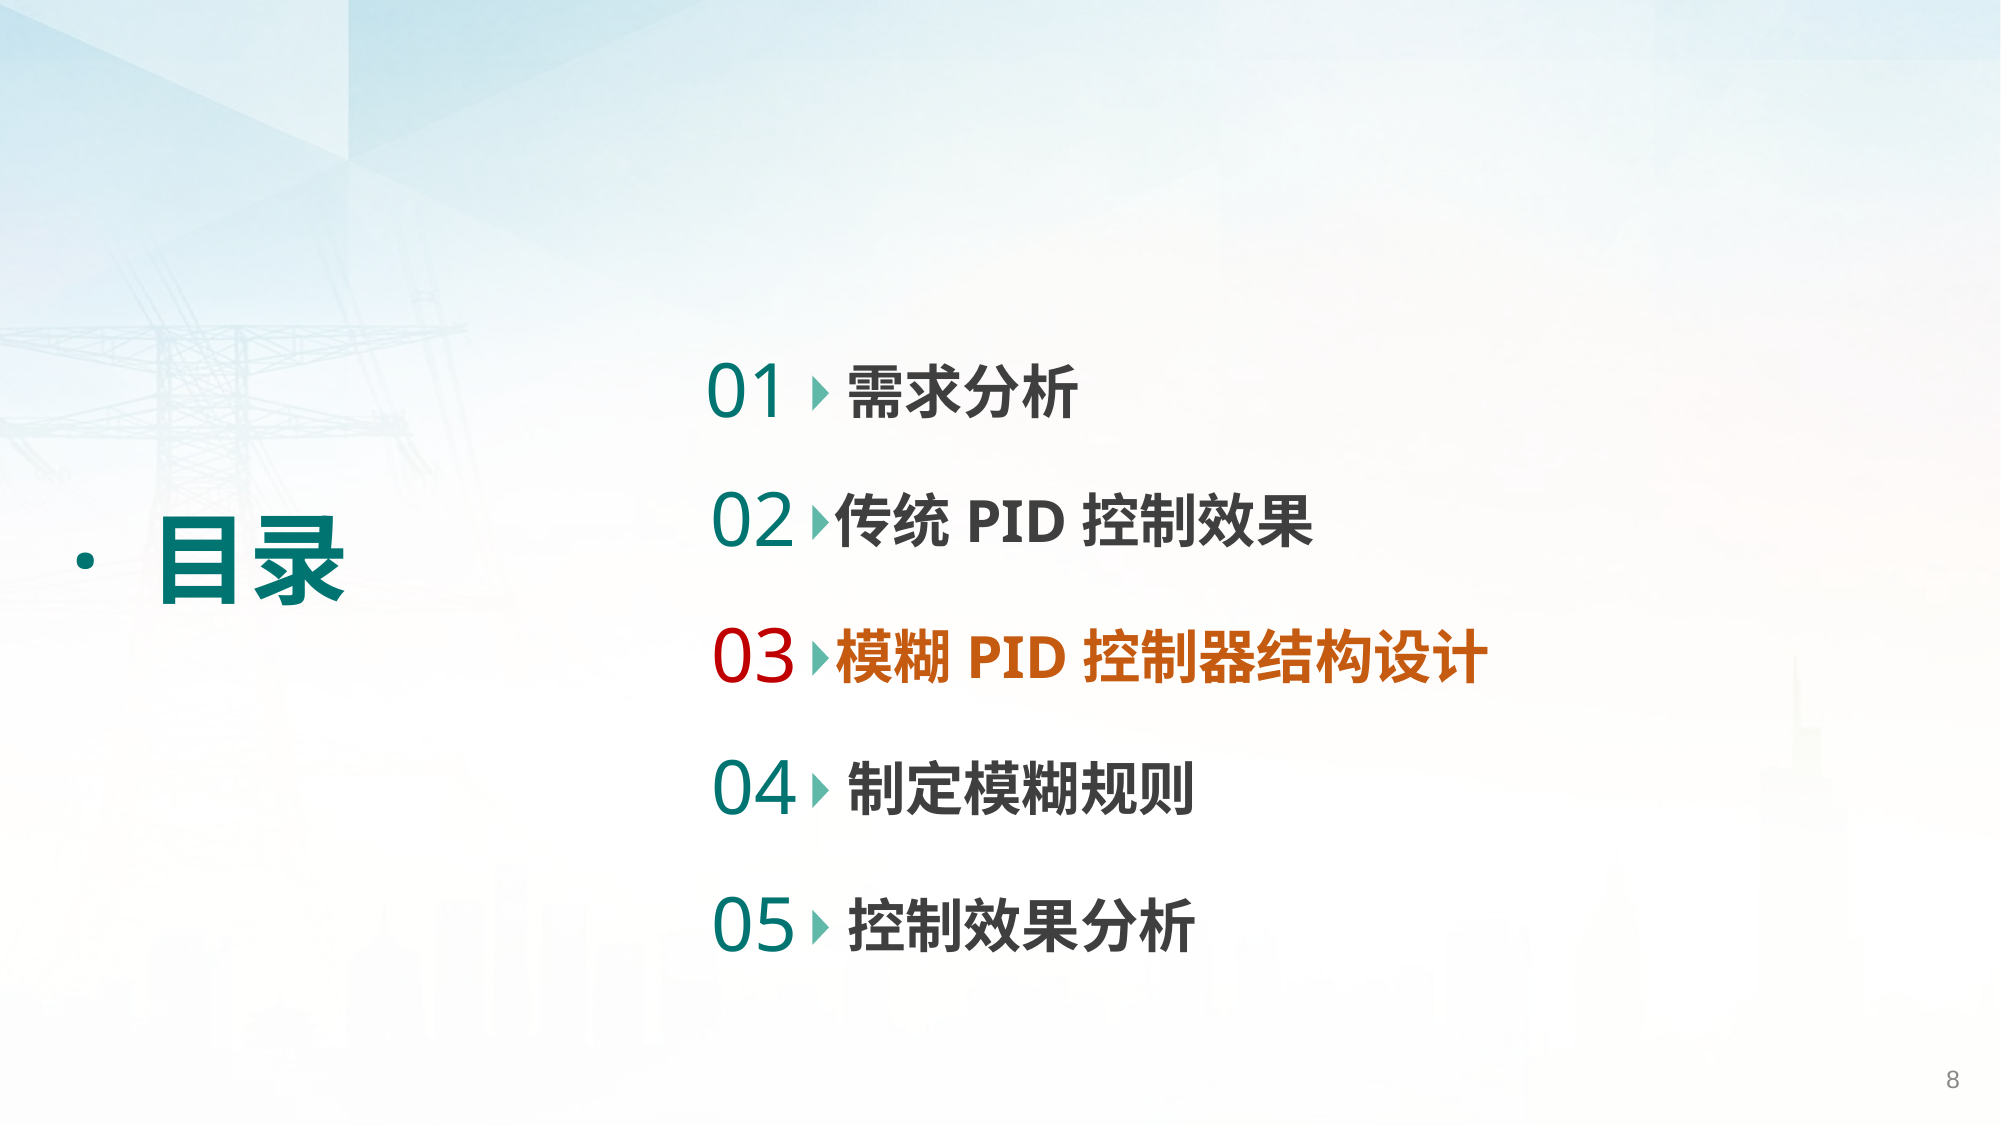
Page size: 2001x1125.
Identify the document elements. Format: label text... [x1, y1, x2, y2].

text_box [698, 600, 1496, 707]
slide_number 8 [1524, 1048, 1975, 1109]
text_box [698, 335, 1096, 442]
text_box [698, 464, 1319, 571]
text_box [699, 732, 1214, 839]
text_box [699, 869, 1214, 976]
text_box · 目录 [56, 489, 365, 625]
